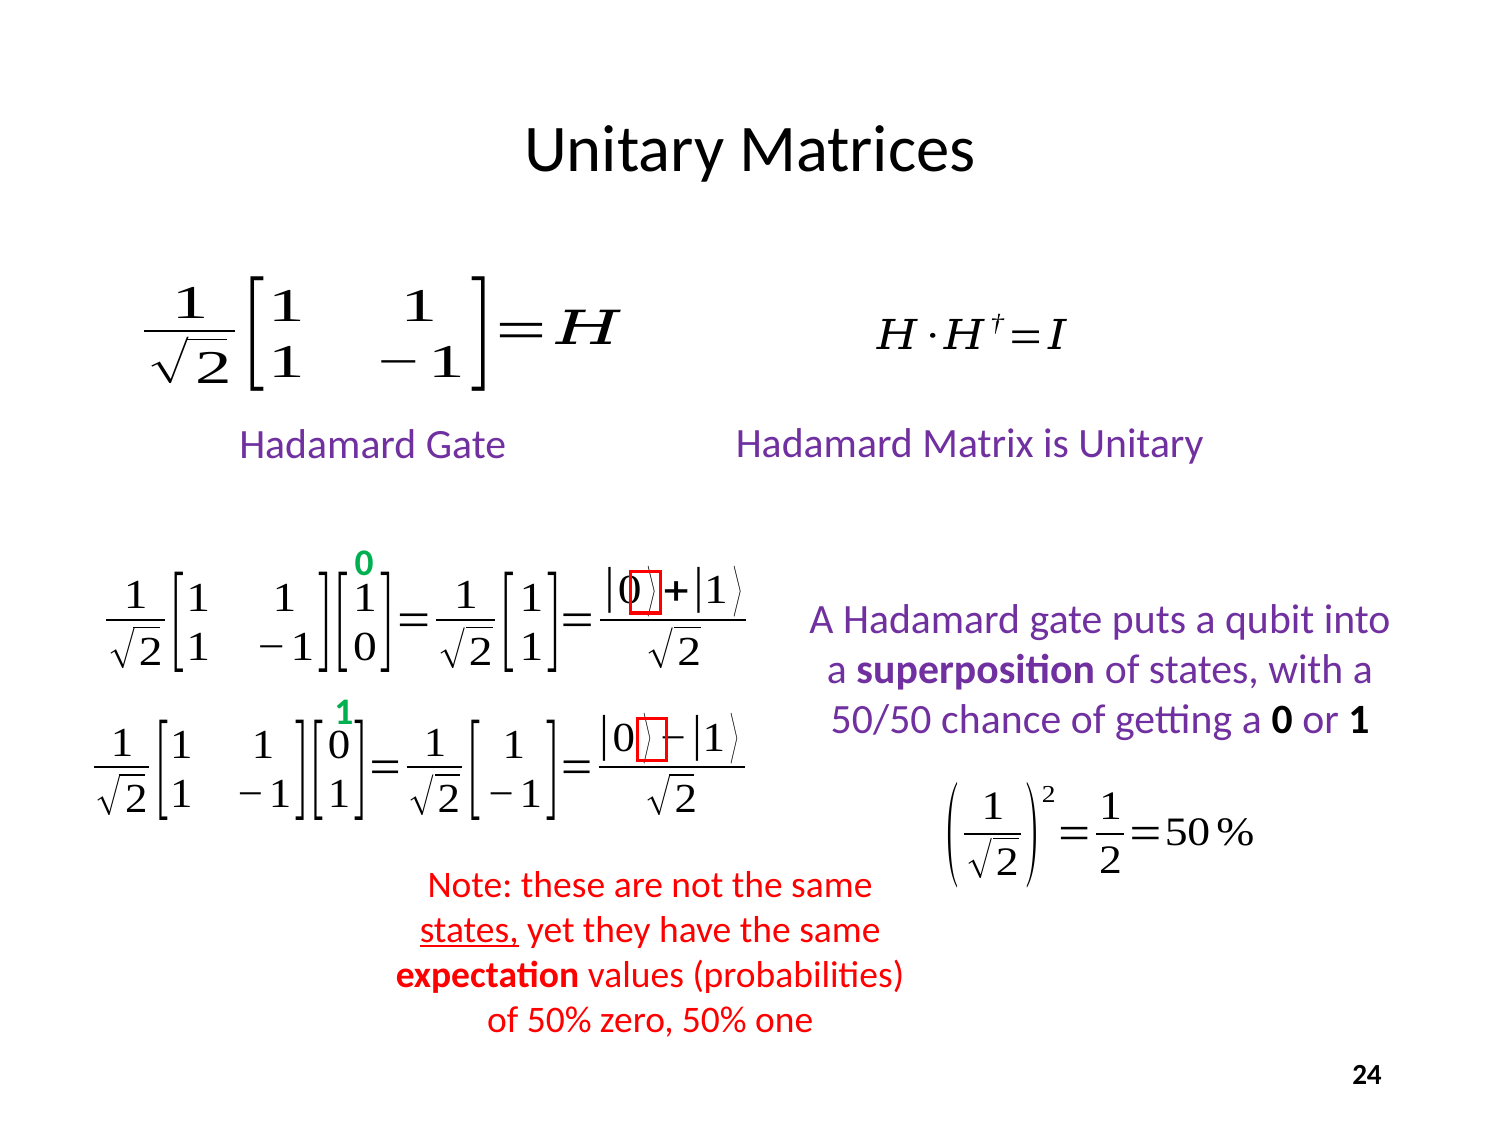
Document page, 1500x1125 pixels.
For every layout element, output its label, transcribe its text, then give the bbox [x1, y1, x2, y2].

text_box 1 [319, 679, 350, 740]
text_box [636, 718, 668, 761]
text_box Hadamard Matrix is Unitary [706, 408, 1234, 474]
text_box Note: these are not the same states, yet they have the same expectation values (probabilities) of 50% zero, 50% one [372, 852, 928, 1048]
slide_number 24 [1059, 1042, 1397, 1103]
text_box 0 [339, 530, 370, 591]
text_box A Hadamard gate puts a qubit into a superposition of states, with a 50/50 chance of getting a 0 or 1 [784, 584, 1416, 750]
text_box [630, 570, 661, 614]
text_box Hadamard Gate [108, 409, 637, 475]
title Unitary Matrices [103, 59, 1397, 241]
